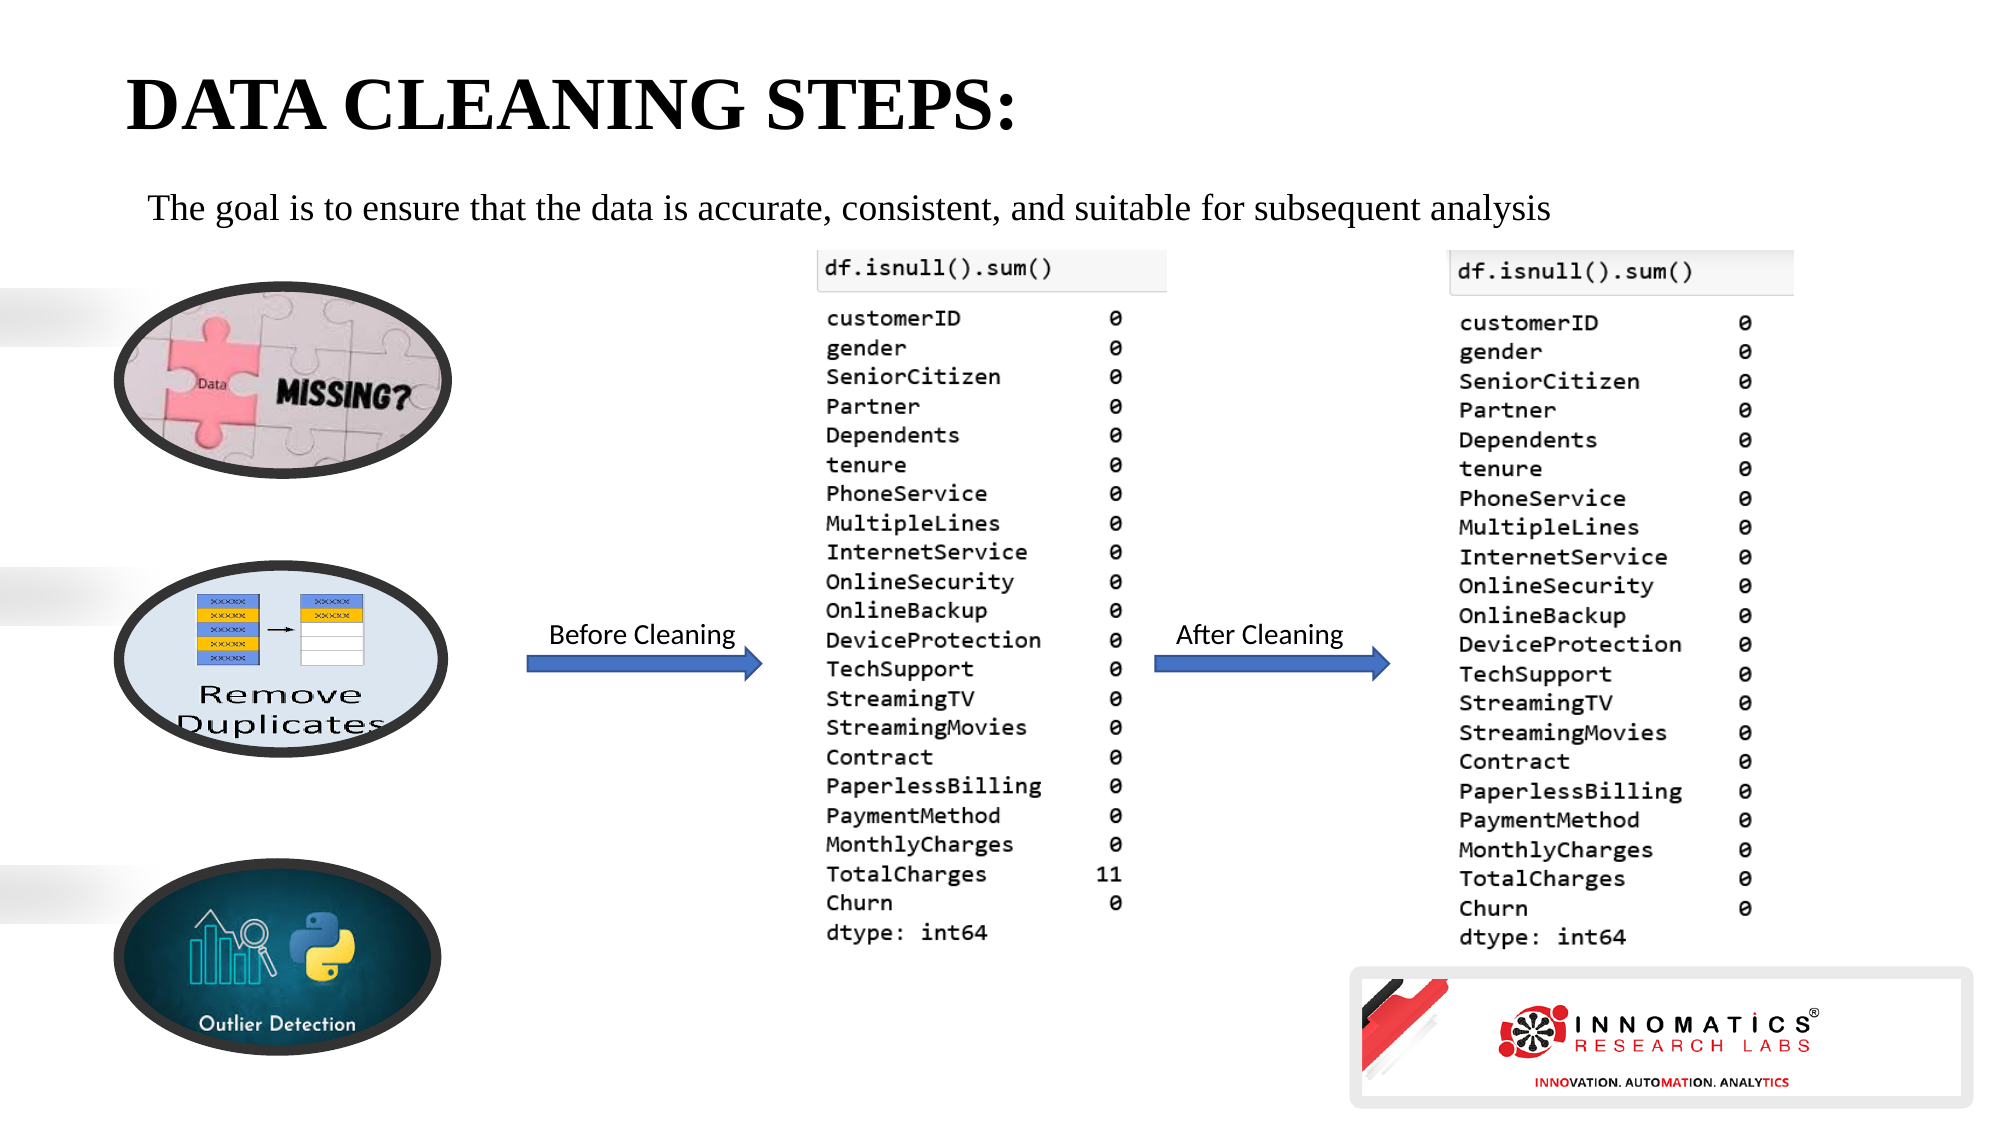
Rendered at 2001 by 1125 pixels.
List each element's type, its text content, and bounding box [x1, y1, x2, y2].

text_box [1167, 658, 1391, 682]
text_box [526, 645, 763, 682]
picture [118, 565, 443, 753]
picture [803, 250, 1167, 963]
text_box After Cleaning [1167, 607, 1446, 658]
text_box The goal is to ensure that the data is accurate, consistent, and suitable for subsequent analysis [132, 175, 1640, 236]
picture [1446, 250, 1794, 963]
title DATA CLEANING STEPS: [111, 0, 1272, 210]
picture [118, 286, 447, 474]
text_box Before Cleaning [534, 607, 803, 658]
picture [118, 863, 437, 1051]
picture [1355, 972, 1968, 1103]
